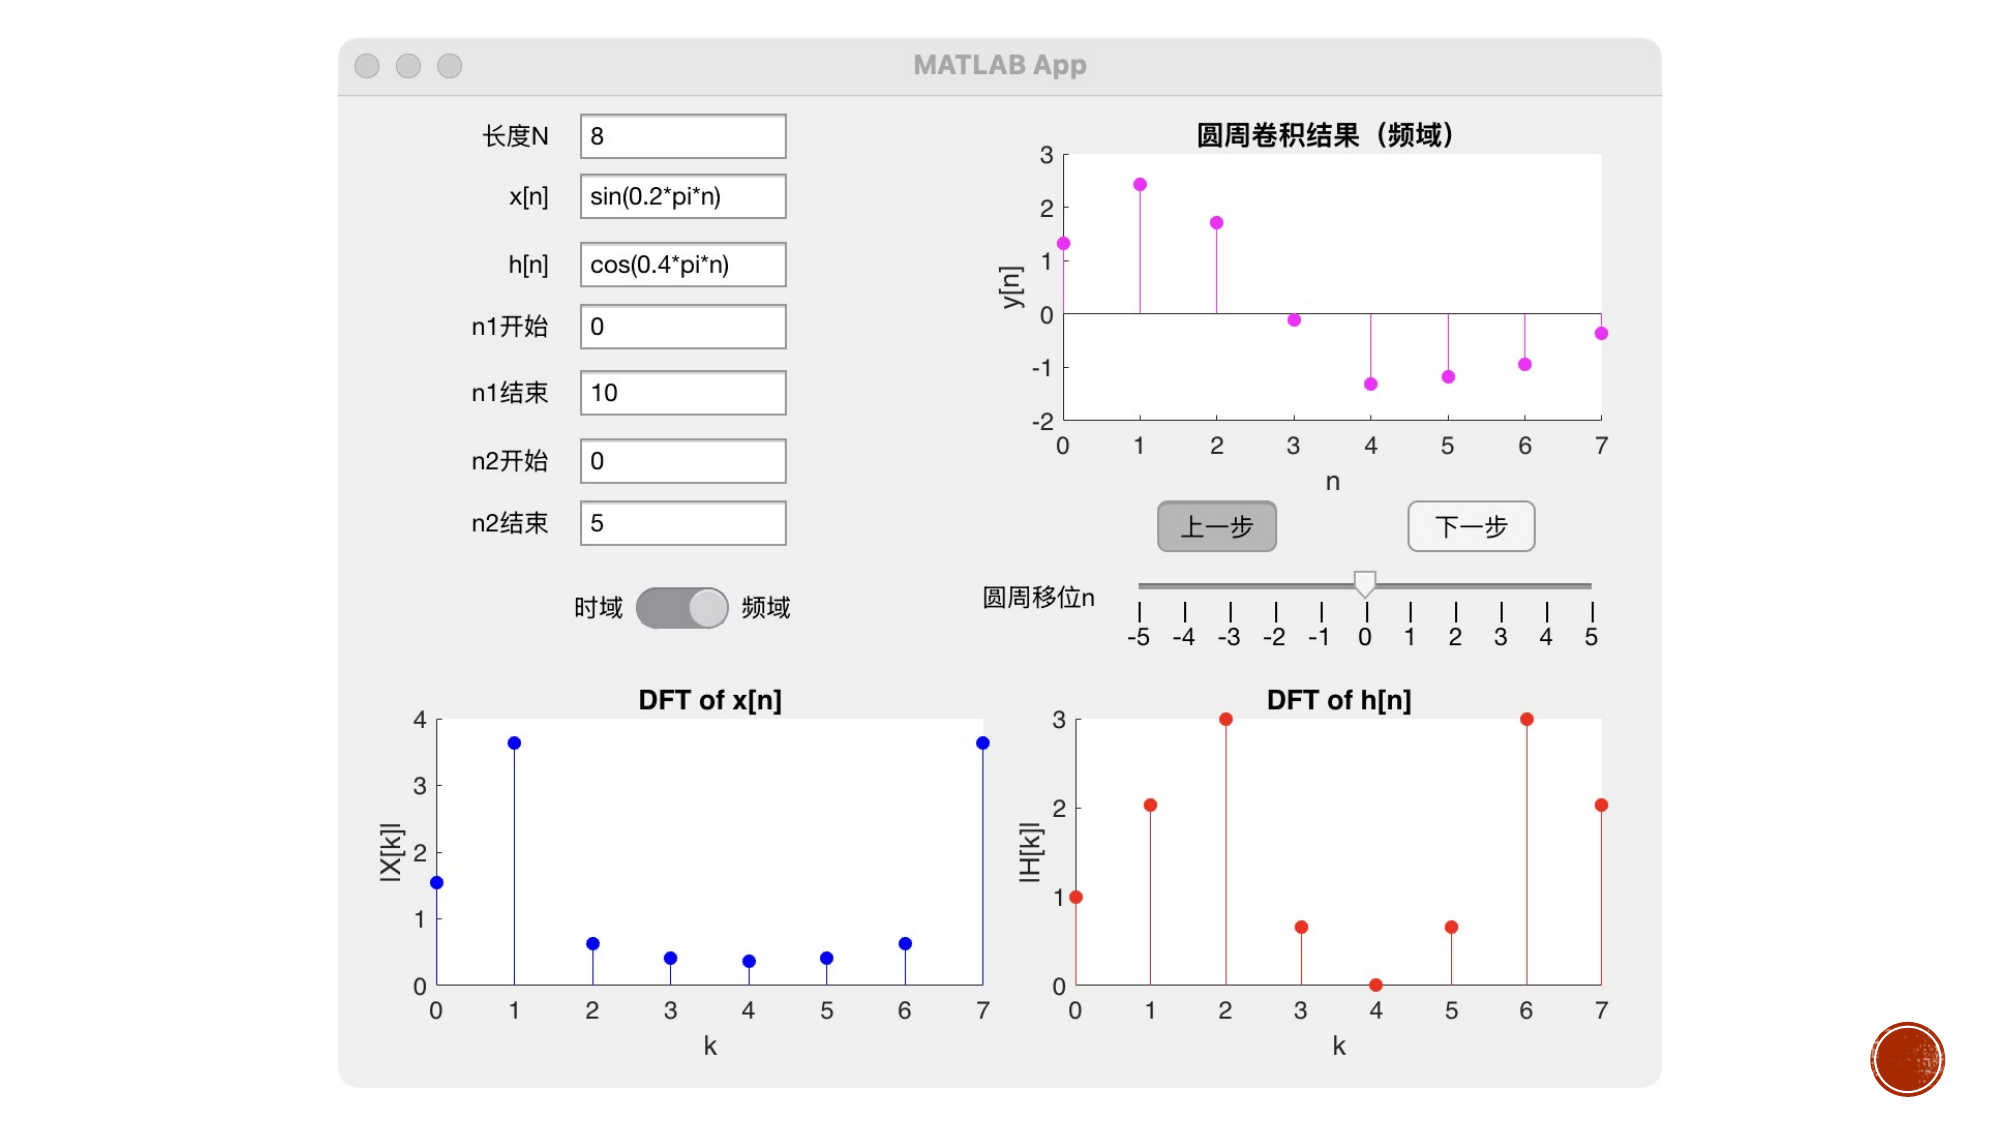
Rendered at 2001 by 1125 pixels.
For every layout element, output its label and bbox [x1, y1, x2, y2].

list [342, 41, 1657, 1085]
